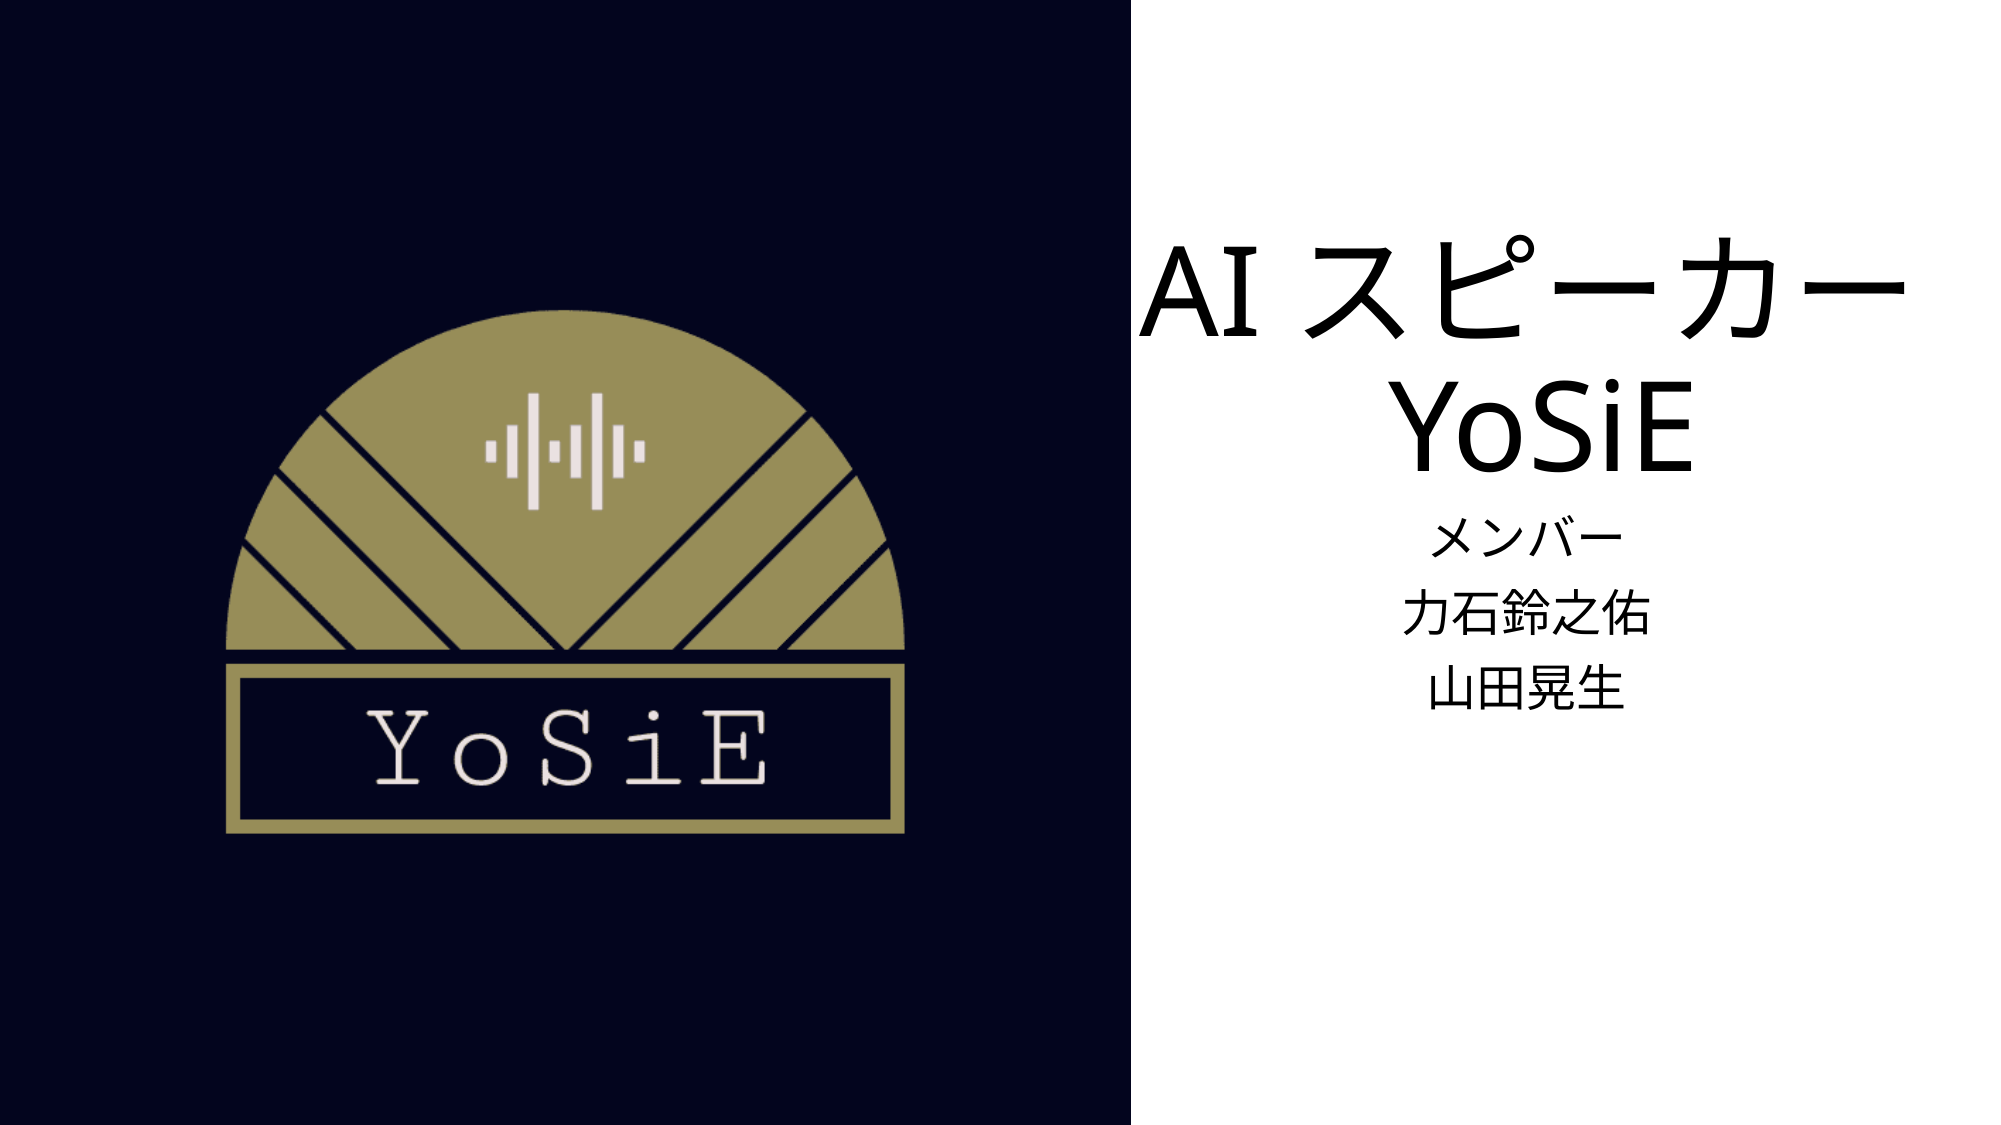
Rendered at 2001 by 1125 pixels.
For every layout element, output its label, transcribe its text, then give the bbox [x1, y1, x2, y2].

subtitle メンバー 力石鈴之佑 山田晃生 [1131, 506, 2000, 778]
picture [0, 0, 1131, 1125]
title AIスピーカーYoSiE [1131, 199, 2000, 506]
